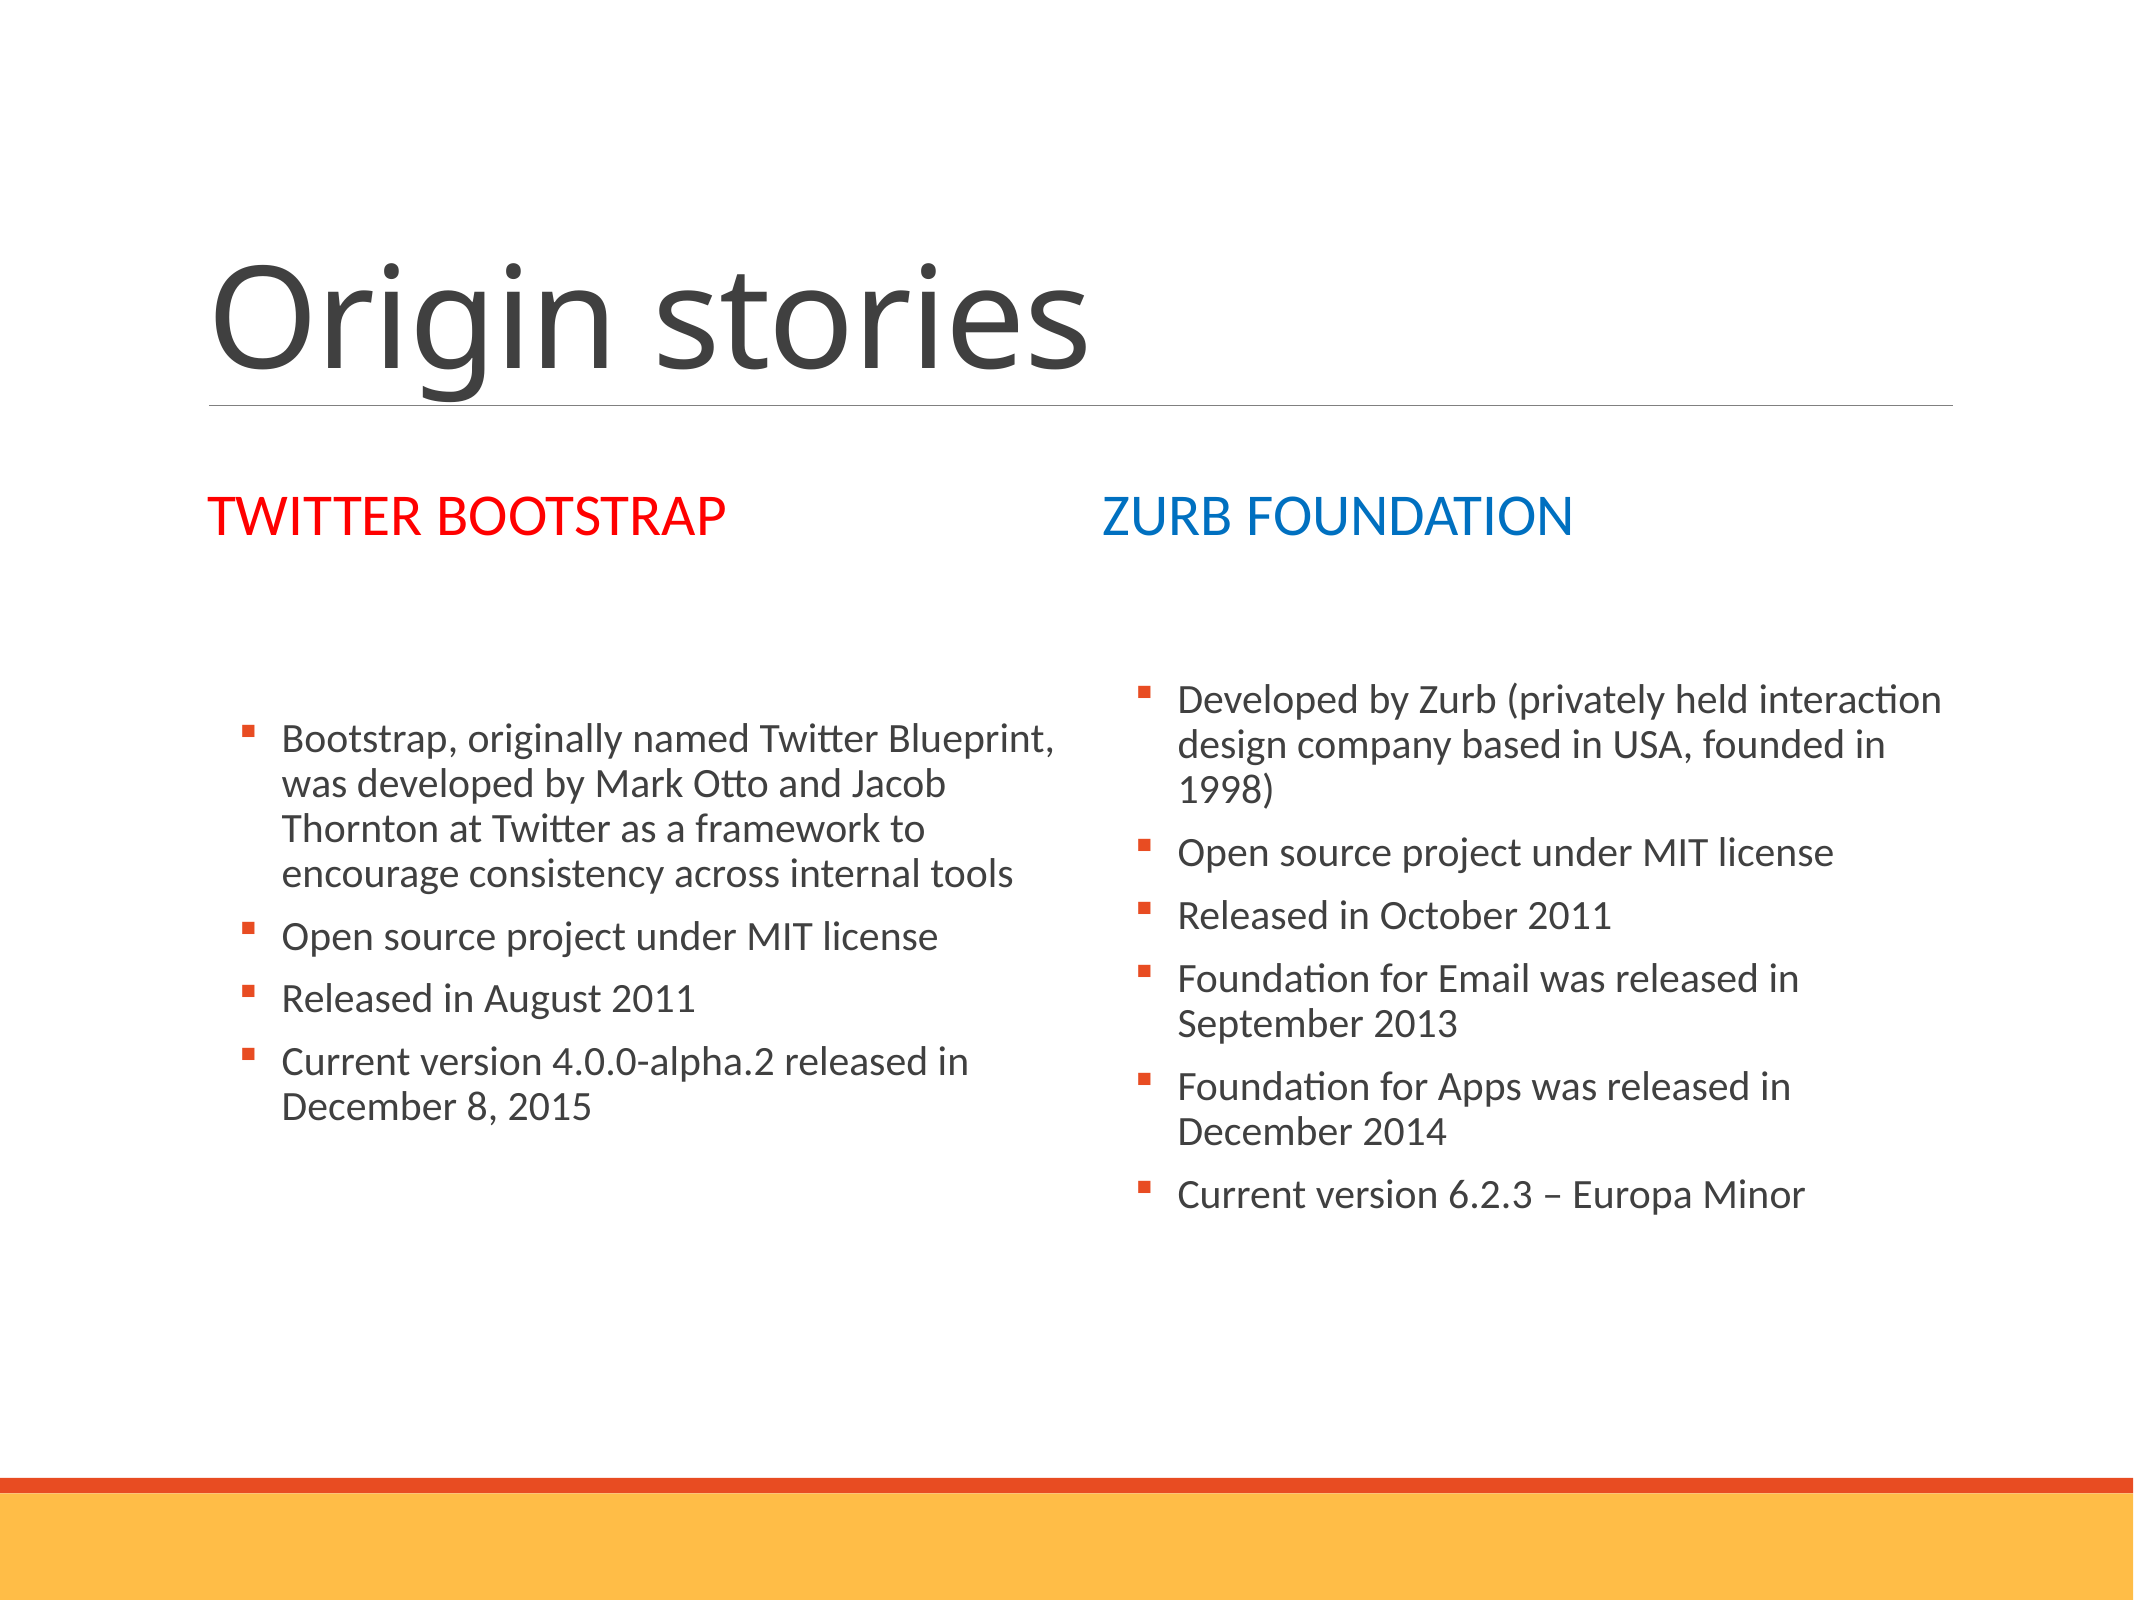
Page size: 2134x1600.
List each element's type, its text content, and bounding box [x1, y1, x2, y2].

list Bootstrap, originally named Twitter Blueprint, was developed by Mark Otto and Jacob Thornton at Twitter as a framework to encourage consistency across internal tools Open source project under MIT license Released in August 2011 Current version 4.0.0-alpha.2 released in December 8, 2015 [191, 602, 1056, 1370]
title Origin stories [191, 66, 1952, 406]
list Twitter Bootstrap [191, 430, 1056, 602]
list Zurb Foundation [1087, 430, 1952, 602]
list Developed by Zurb (privately held interaction design company based in USA, founded in 1998) Open source project under MIT license Released in October 2011 Foundation for Email was released in September 2013 Foundation for Apps was released in December 2014 Current version 6.2.3 – Europa Minor [1087, 602, 1952, 1370]
